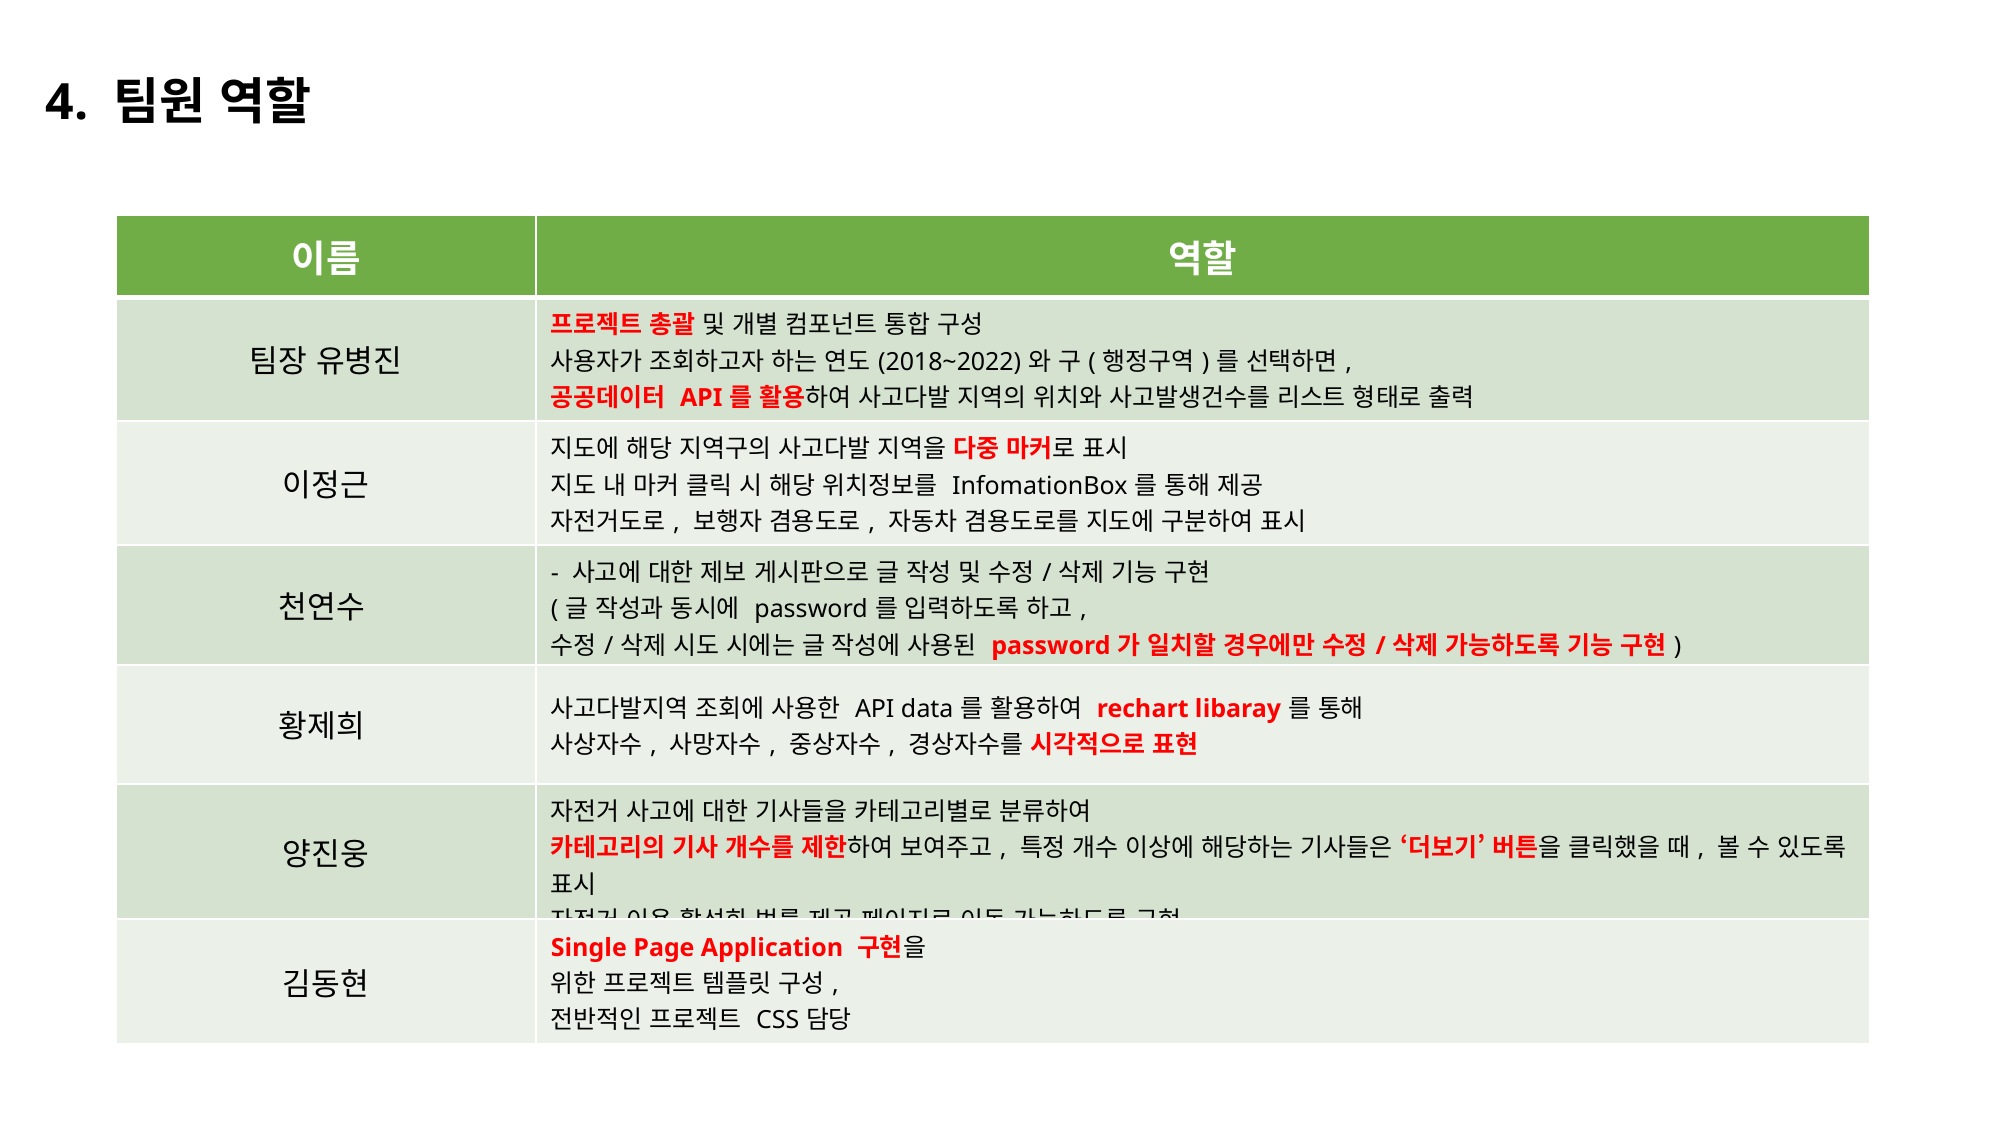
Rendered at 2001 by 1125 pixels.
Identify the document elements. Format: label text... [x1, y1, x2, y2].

table_cell 자전거 사고에 대한 기사들을 카테고리별로 분류하여 카테고리의 기사 개수를 제한하여 보여주고, 특정 개수 이상에 해당하는 기사들은 ‘더보기’ 버튼을 클릭했을 때, 볼 수 있도록 표시 자전거 이용 활성화 법률 제공 페이지로 이동 가능하도록 구현 [537, 785, 1869, 918]
table_cell 황제희 [117, 666, 535, 783]
table_cell - 사고에 대한 제보 게시판으로 글 작성 및 수정/삭제 기능 구현 (글 작성과 동시에 password를 입력하도록 하고, 수정/삭제 시도 시에는 글 작성에 사용된 password가 일치할 경우에만 수정/삭제 가능하도록 기능 구현) [537, 546, 1869, 664]
table_header 이름 [117, 216, 535, 295]
table_cell Single Page Application 구현을 위한 프로젝트 템플릿 구성, 전반적인 프로젝트 CSS담당 [537, 920, 1869, 1043]
table_cell 프로젝트 총괄 및 개별 컴포넌트 통합 구성 사용자가 조회하고자 하는 연도(2018~2022)와 구(행정구역)를 선택하면, 공공데이터 API를 활용하여 사고다발 지역의 위치와 사고발생건수를 리스트 형태로 출력 [537, 300, 1869, 420]
table_cell 사고다발지역 조회에 사용한 API data를 활용하여 rechart libaray를 통해 사상자수, 사망자수, 중상자수, 경상자수를 시각적으로 표현 [537, 666, 1869, 783]
table_cell 이정근 [117, 422, 535, 544]
text_box 4. 팀원 역할 [30, 62, 327, 137]
table_cell 김동현 [117, 920, 535, 1043]
table_cell 양진웅 [117, 785, 535, 918]
table_cell 지도에 해당 지역구의 사고다발 지역을 다중 마커로 표시 지도 내 마커 클릭 시 해당 위치정보를 InfomationBox를 통해 제공 자전거도로, 보행자 겸용도로, 자동차 겸용도로를 지도에 구분하여 표시 [537, 422, 1869, 544]
table_cell 천연수 [117, 546, 535, 664]
table_header 역할 [537, 216, 1869, 295]
table_cell 팀장 유병진 [117, 300, 535, 420]
